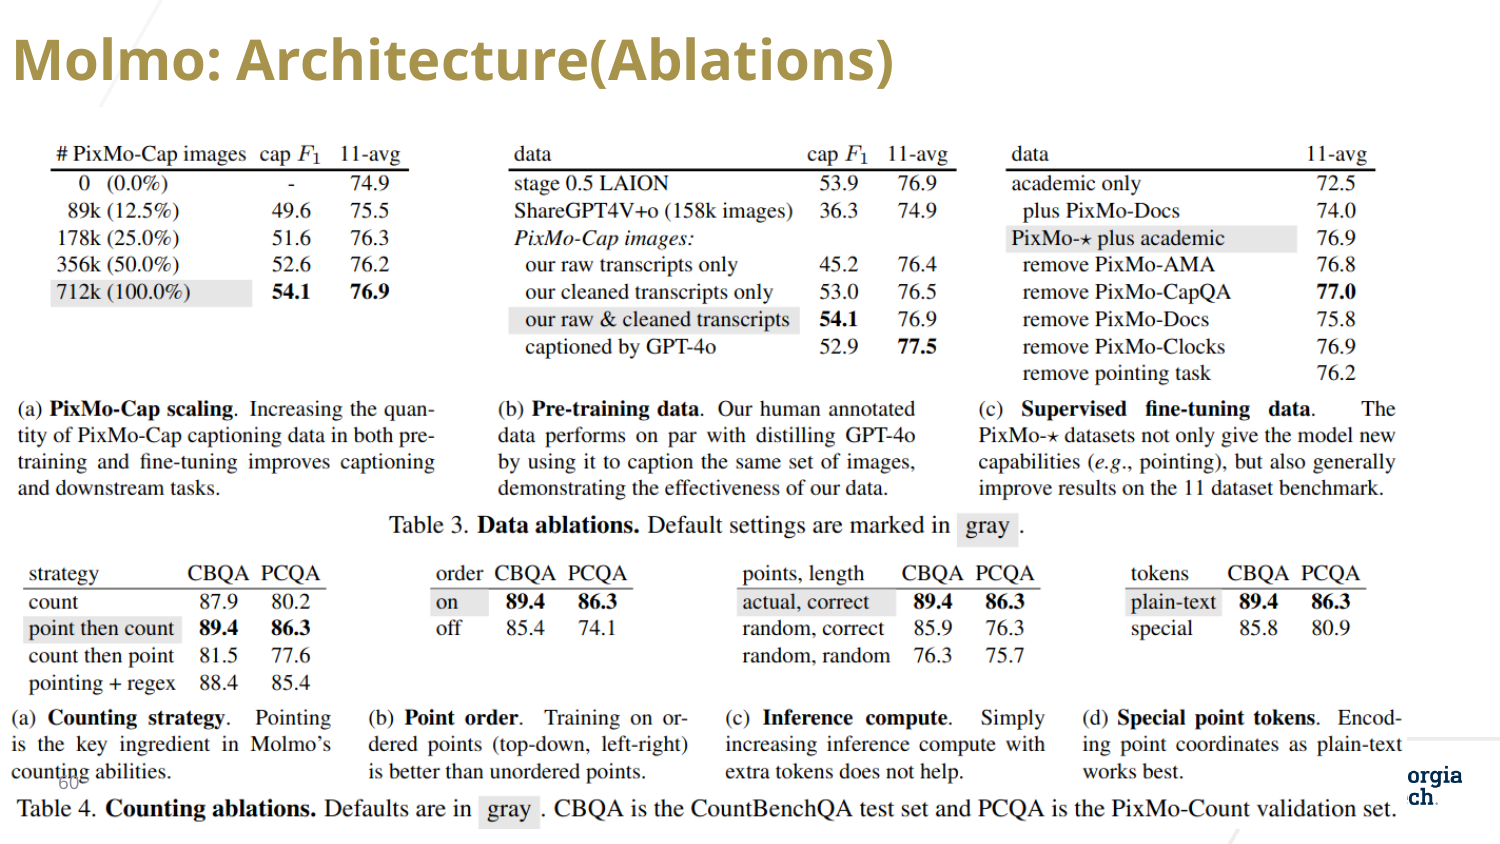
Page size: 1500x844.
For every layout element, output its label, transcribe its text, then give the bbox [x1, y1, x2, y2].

title Molmo: Architecture(Ablations) [0, 0, 1407, 107]
picture [0, 0, 1500, 844]
